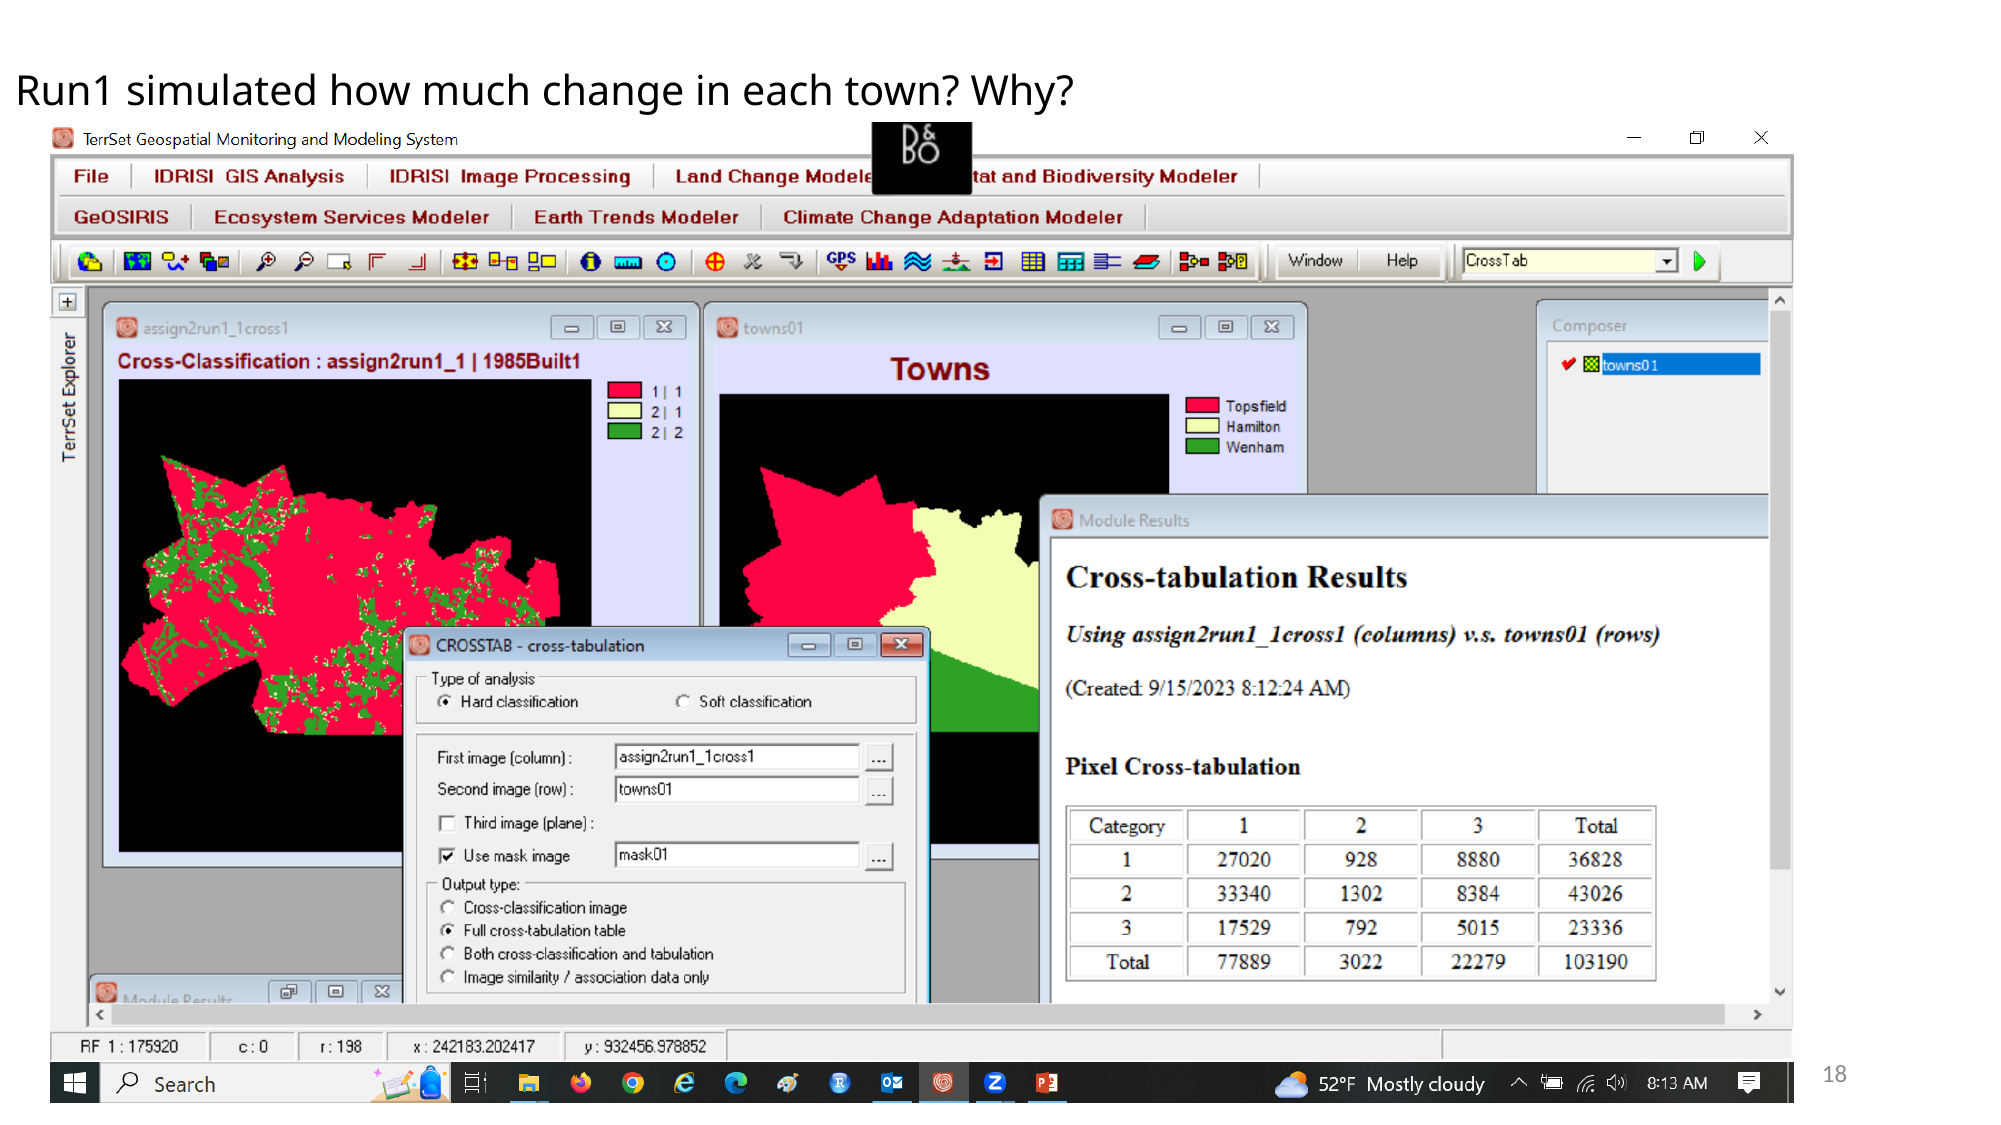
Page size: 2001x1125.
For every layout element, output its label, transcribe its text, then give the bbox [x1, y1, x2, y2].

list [50, 122, 1794, 1103]
slide_number 18 [1794, 1042, 1863, 1103]
title Run1 simulated how much change in each town? Why? [0, 62, 2000, 123]
